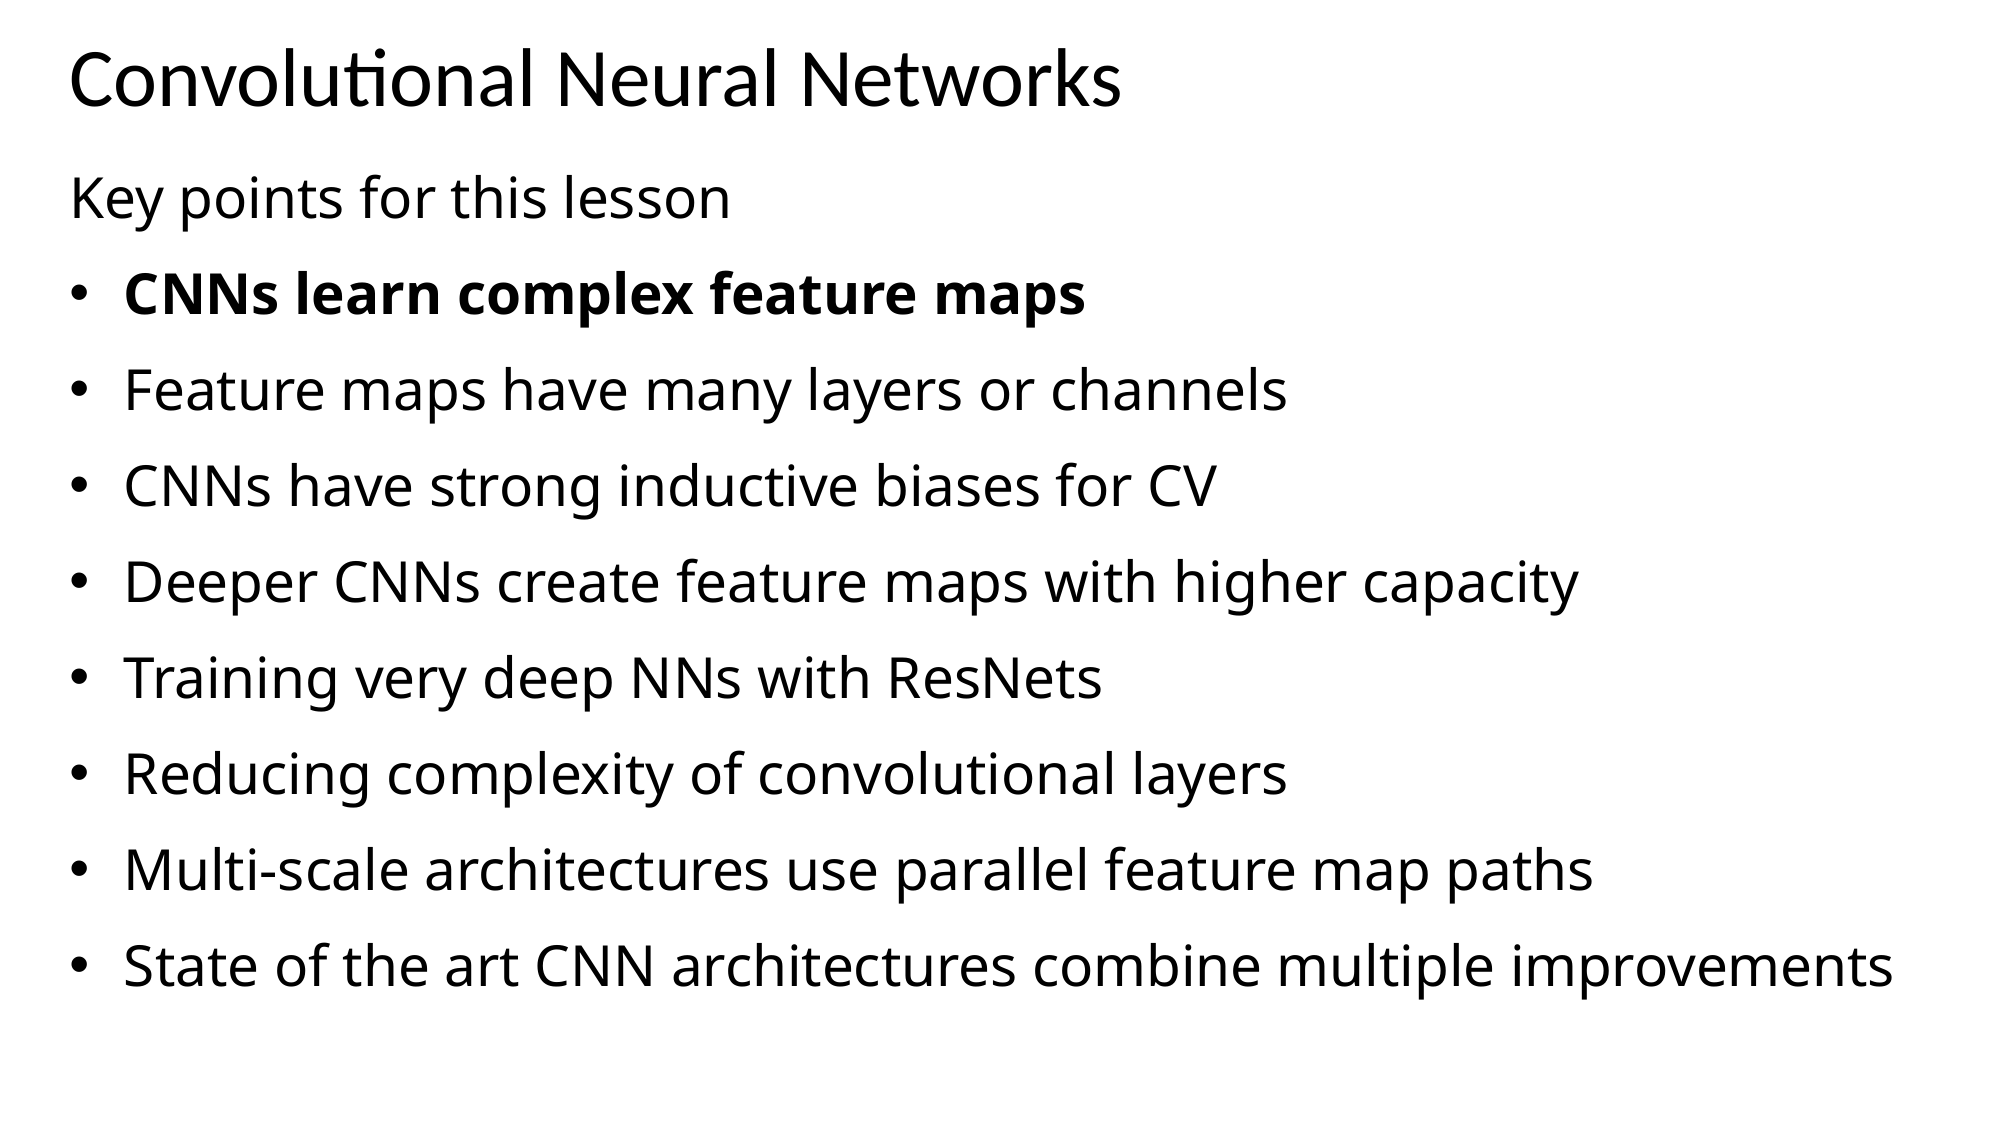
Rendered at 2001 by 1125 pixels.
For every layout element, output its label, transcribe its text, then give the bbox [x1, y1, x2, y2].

title Convolutional Neural Networks [54, 34, 1966, 146]
list Key points for this lesson CNNs learn complex feature maps Feature maps have many layers or channels CNNs have strong inductive biases for CV Deeper CNNs create feature maps with higher capacity Training very deep NNs with ResNets Reducing complexity of convolutional layers Multi-scale architectures use parallel feature map paths State of the art CNN architectures combine multiple improvements [54, 154, 1946, 1061]
